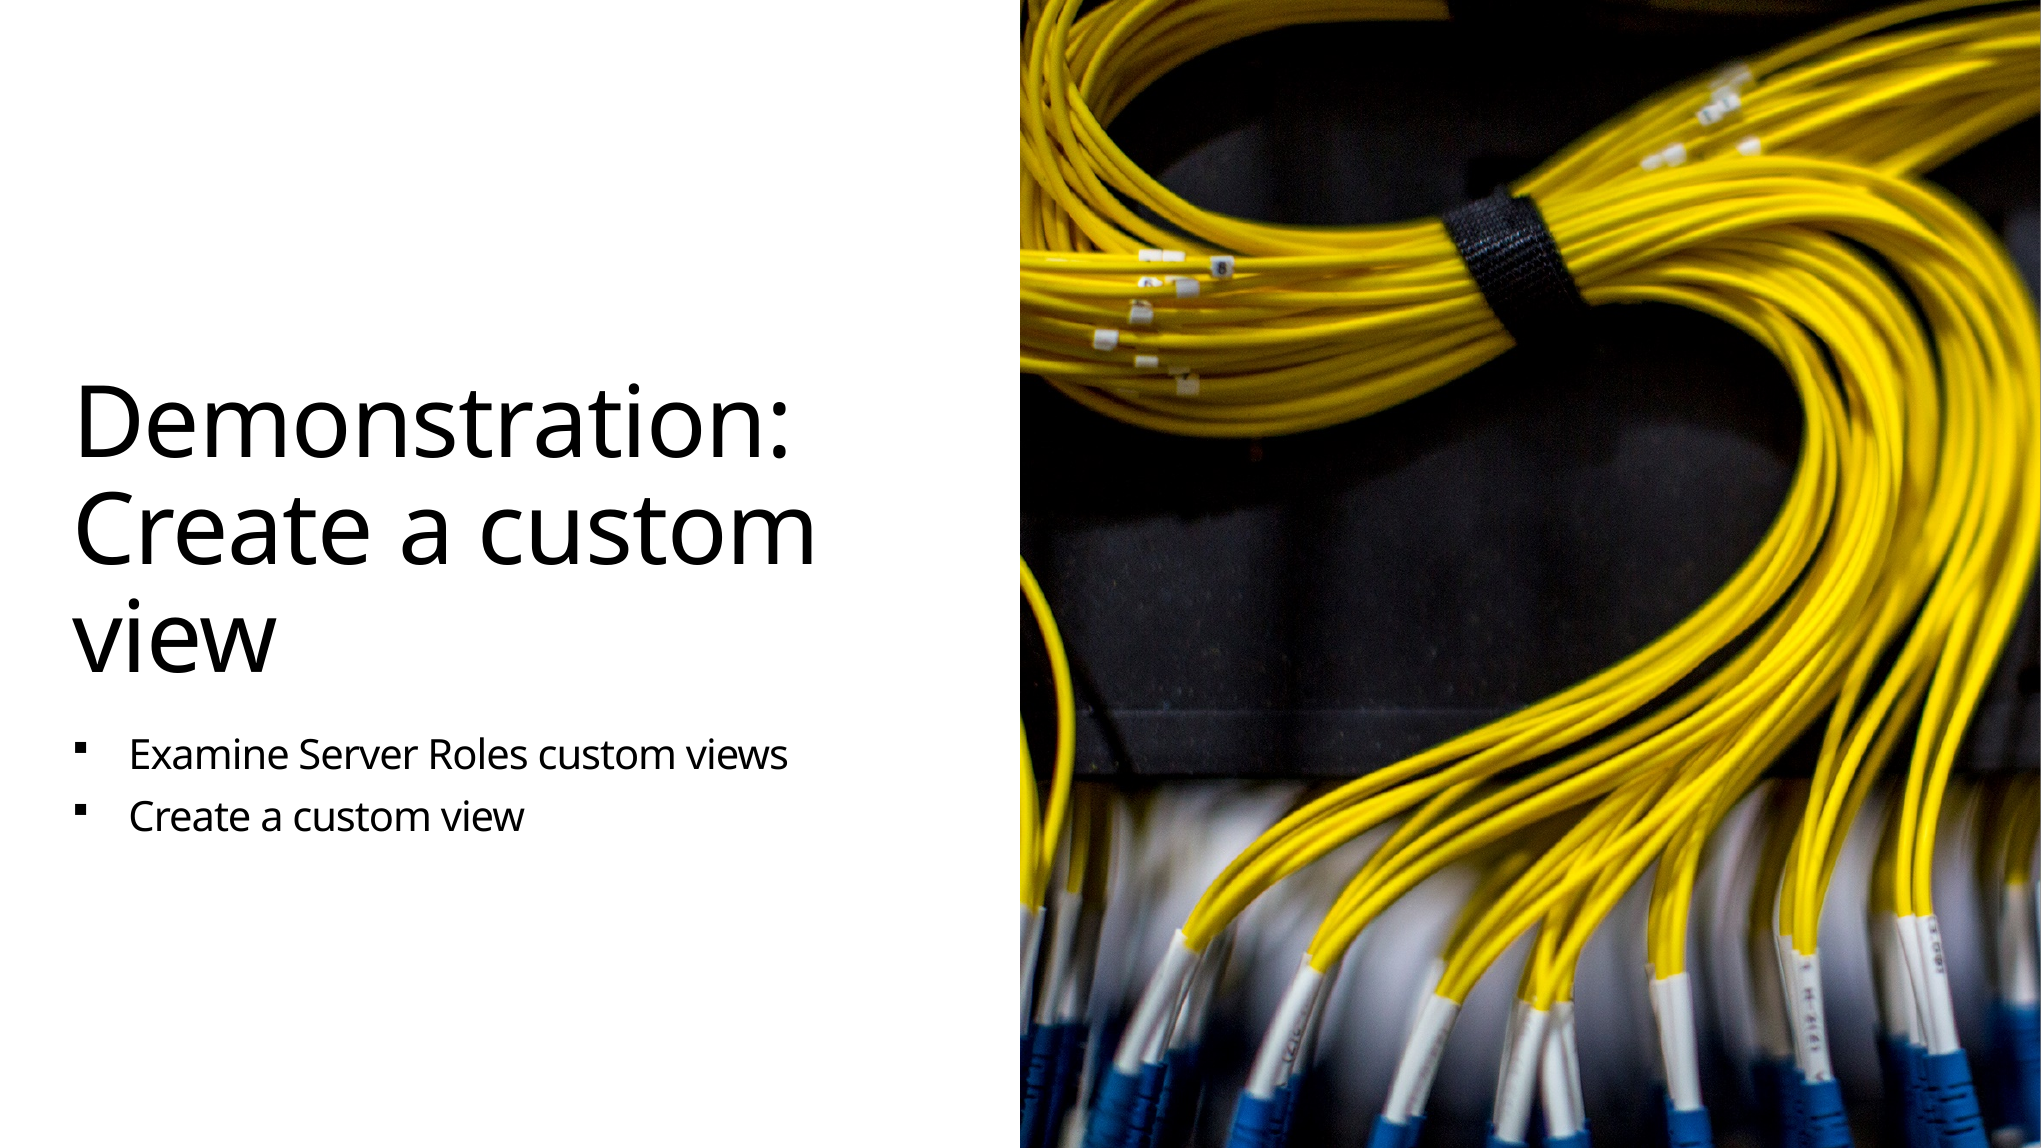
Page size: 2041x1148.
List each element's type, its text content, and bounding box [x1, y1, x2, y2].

title Demonstration: Create a custom view [71, 424, 981, 725]
picture [1020, 0, 2041, 1148]
subtitle Examine Server Roles custom views Create a custom view [71, 727, 981, 1005]
